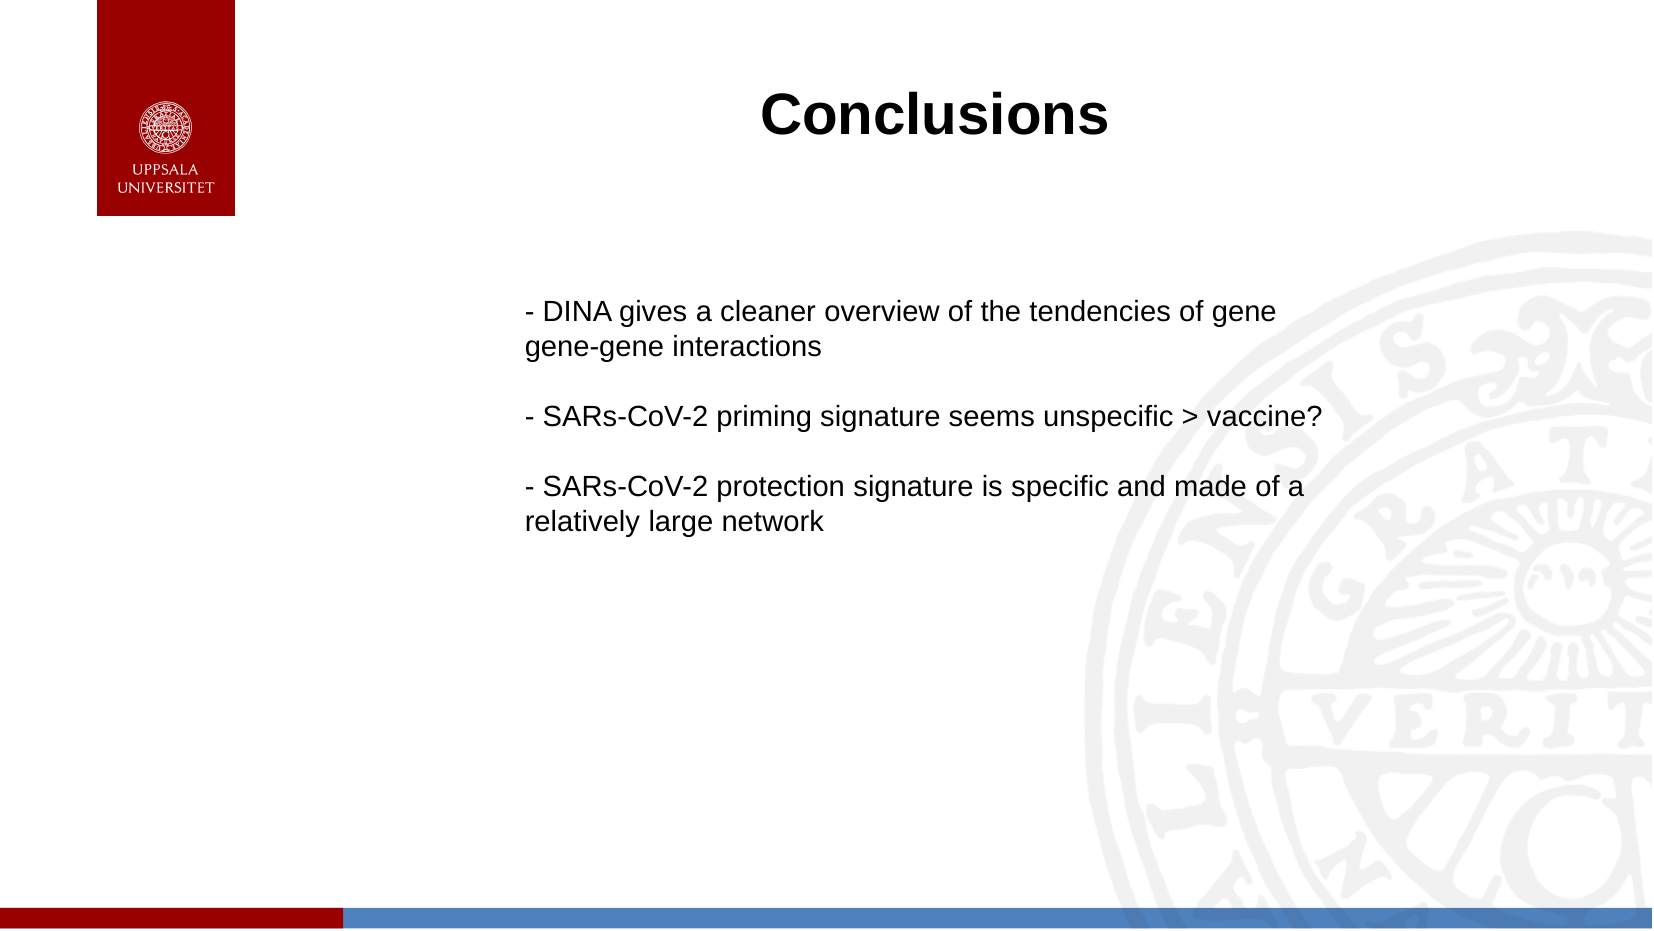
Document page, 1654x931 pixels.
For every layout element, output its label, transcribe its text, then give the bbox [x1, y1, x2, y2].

picture [97, 0, 235, 216]
text_box Conclusions [288, 35, 1582, 188]
text_box - DINA gives a cleaner overview of the tendencies of gene gene-gene interactions - SARs-CoV-2 priming signature seems unspecific > vaccine? - SARs-CoV-2 protection signature is specific and made of a relatively large network [510, 285, 1364, 594]
